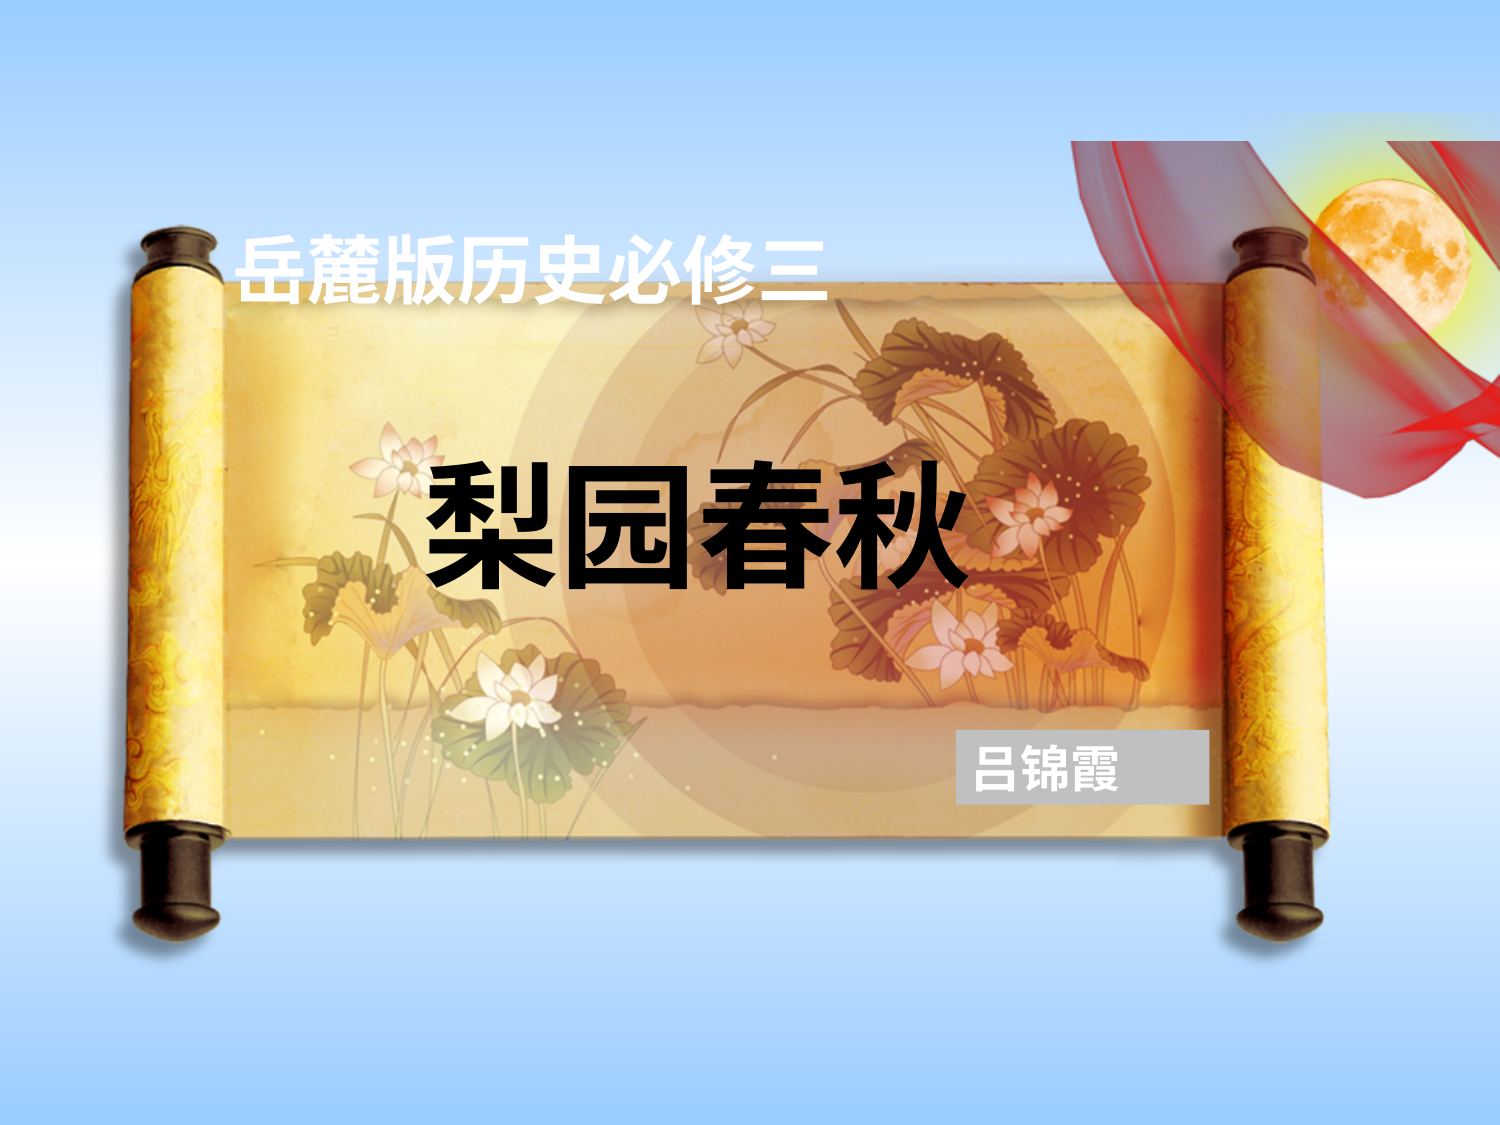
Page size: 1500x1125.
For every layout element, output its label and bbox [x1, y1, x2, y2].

picture [0, 112, 1500, 985]
